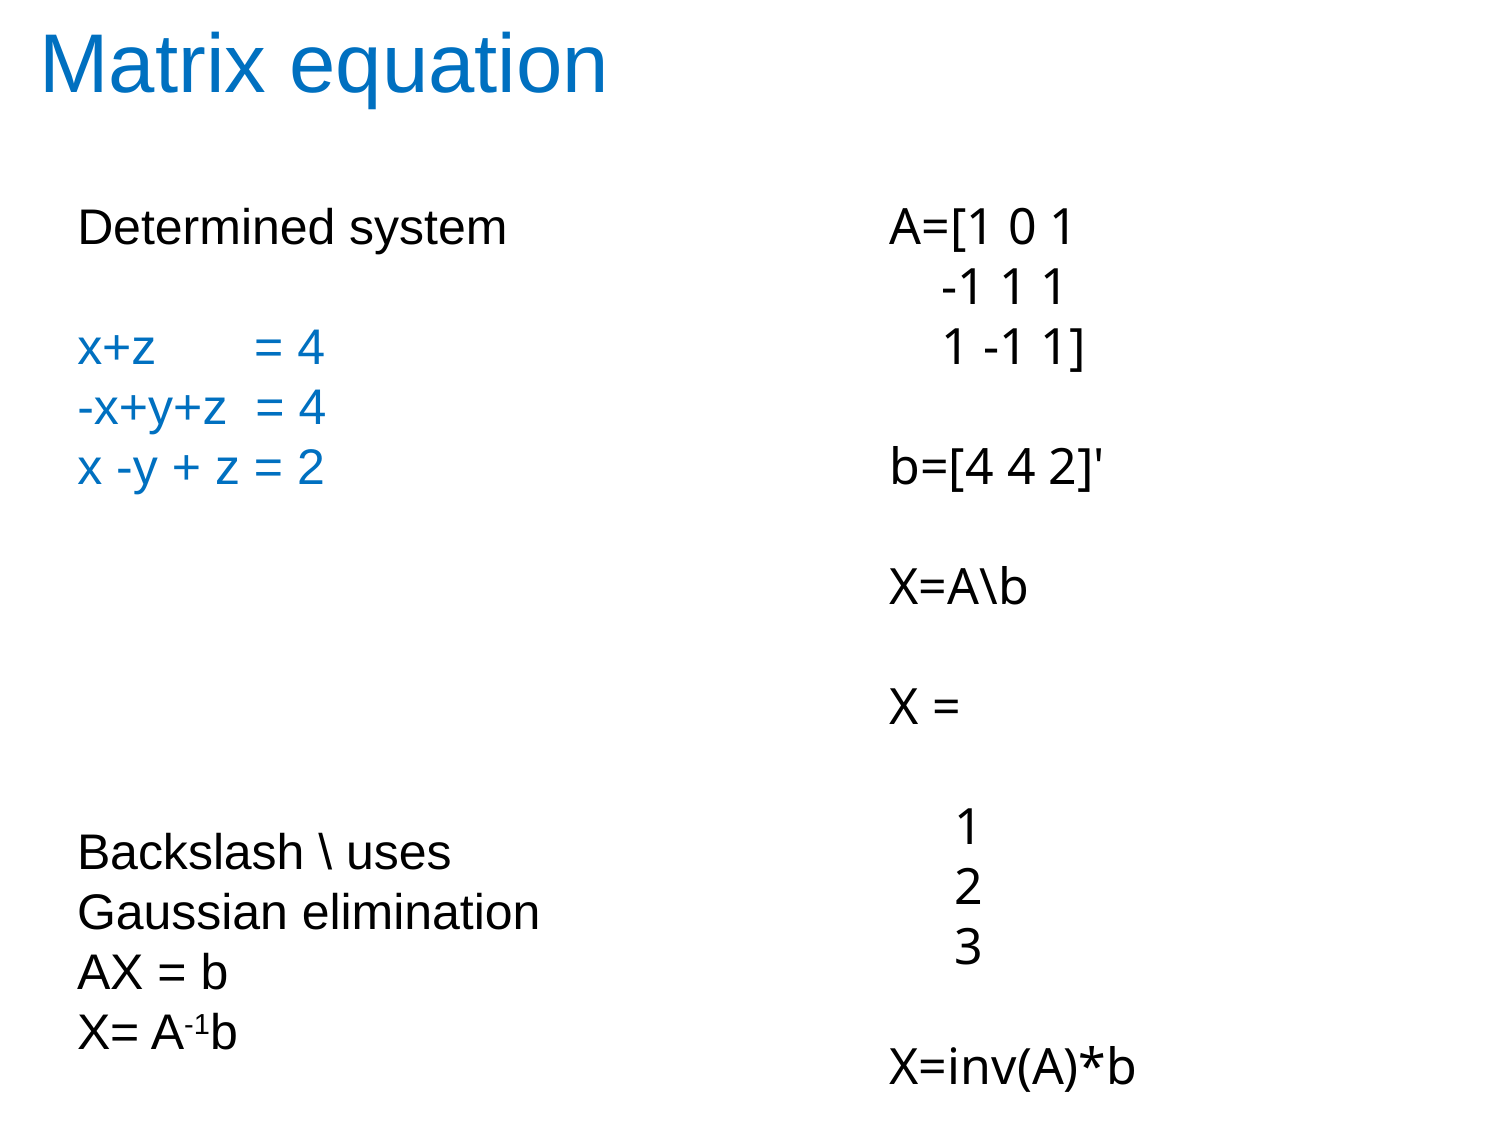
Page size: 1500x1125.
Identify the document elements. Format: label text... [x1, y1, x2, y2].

text_box A=[1 0 1 -1 1 1 1 -1 1] b=[4 4 2]' X=A\b X = 1 2 3 X=inv(A)*b [874, 187, 1402, 1103]
text_box Matrix equation [24, 2, 650, 117]
text_box Determined system x+z = 4 -x+y+z = 4 x -y + z = 2 [62, 187, 625, 503]
text_box Backslash \ uses Gaussian elimination AX = b X= A-1b [62, 812, 650, 1068]
